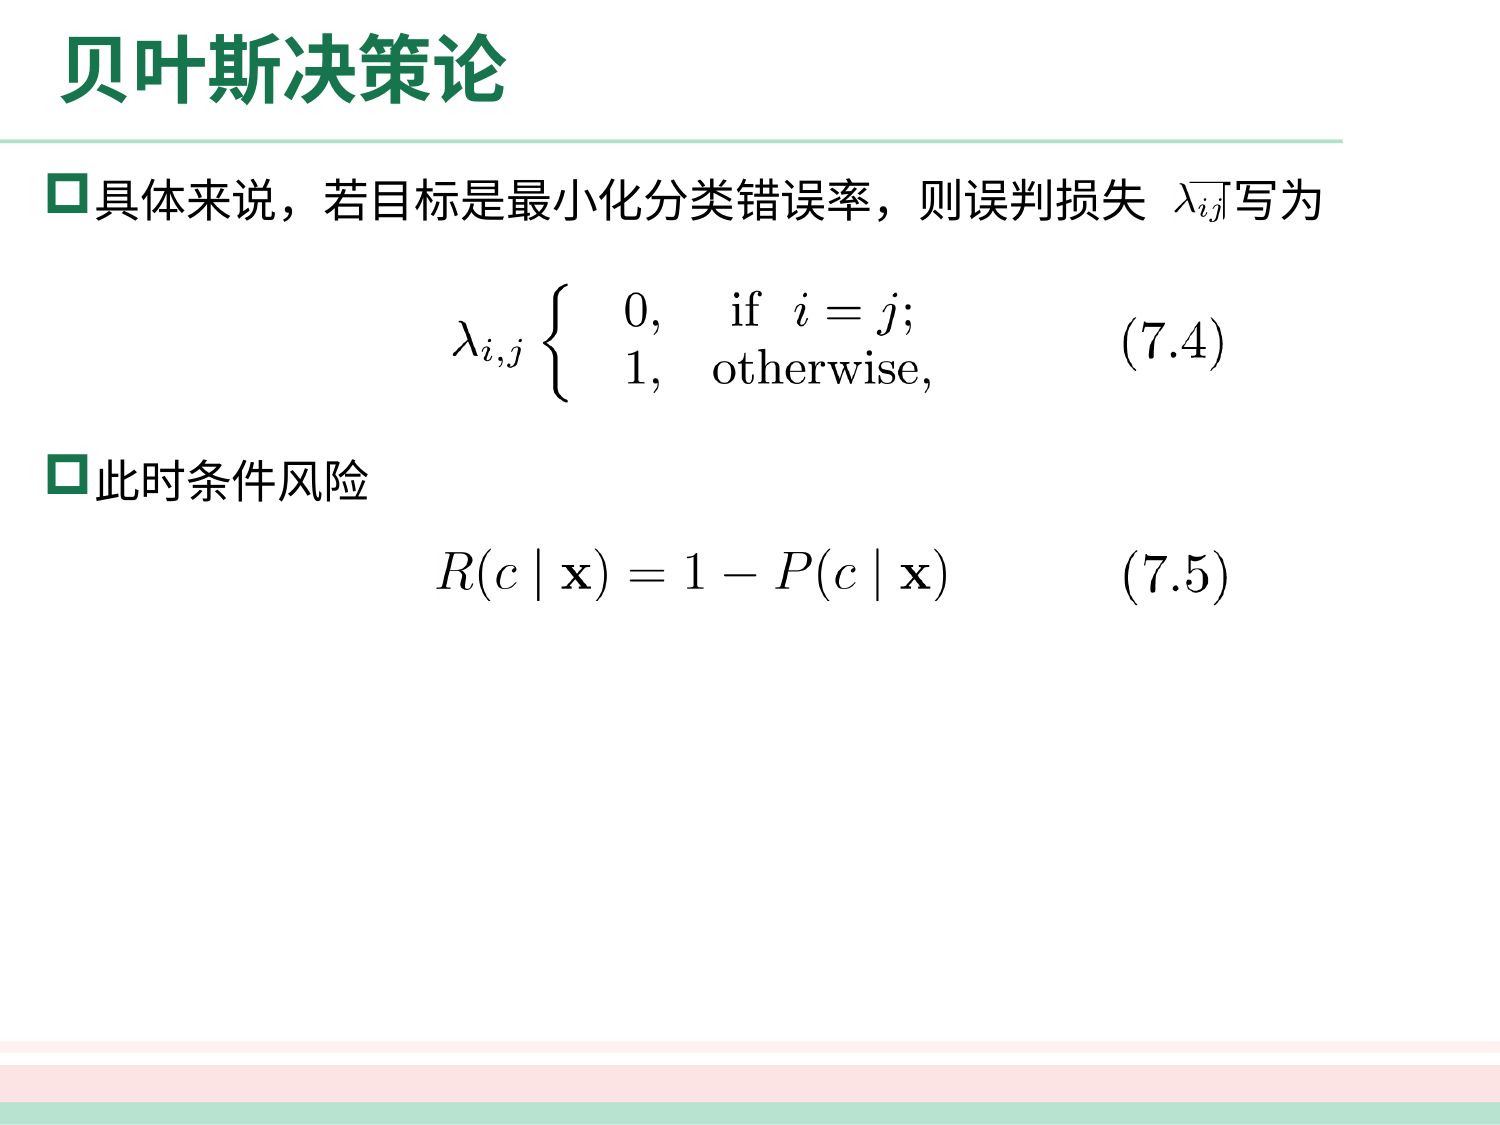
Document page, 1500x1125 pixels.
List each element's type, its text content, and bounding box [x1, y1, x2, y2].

list 具体来说，若目标是最小化分类错误率，则误判损失 可写为 此时条件风险 [28, 170, 1500, 1014]
picture [0, 0, 1500, 1125]
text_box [434, 544, 1229, 606]
title 贝叶斯决策论 [42, 8, 1223, 138]
picture [1172, 183, 1223, 224]
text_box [449, 279, 1225, 405]
